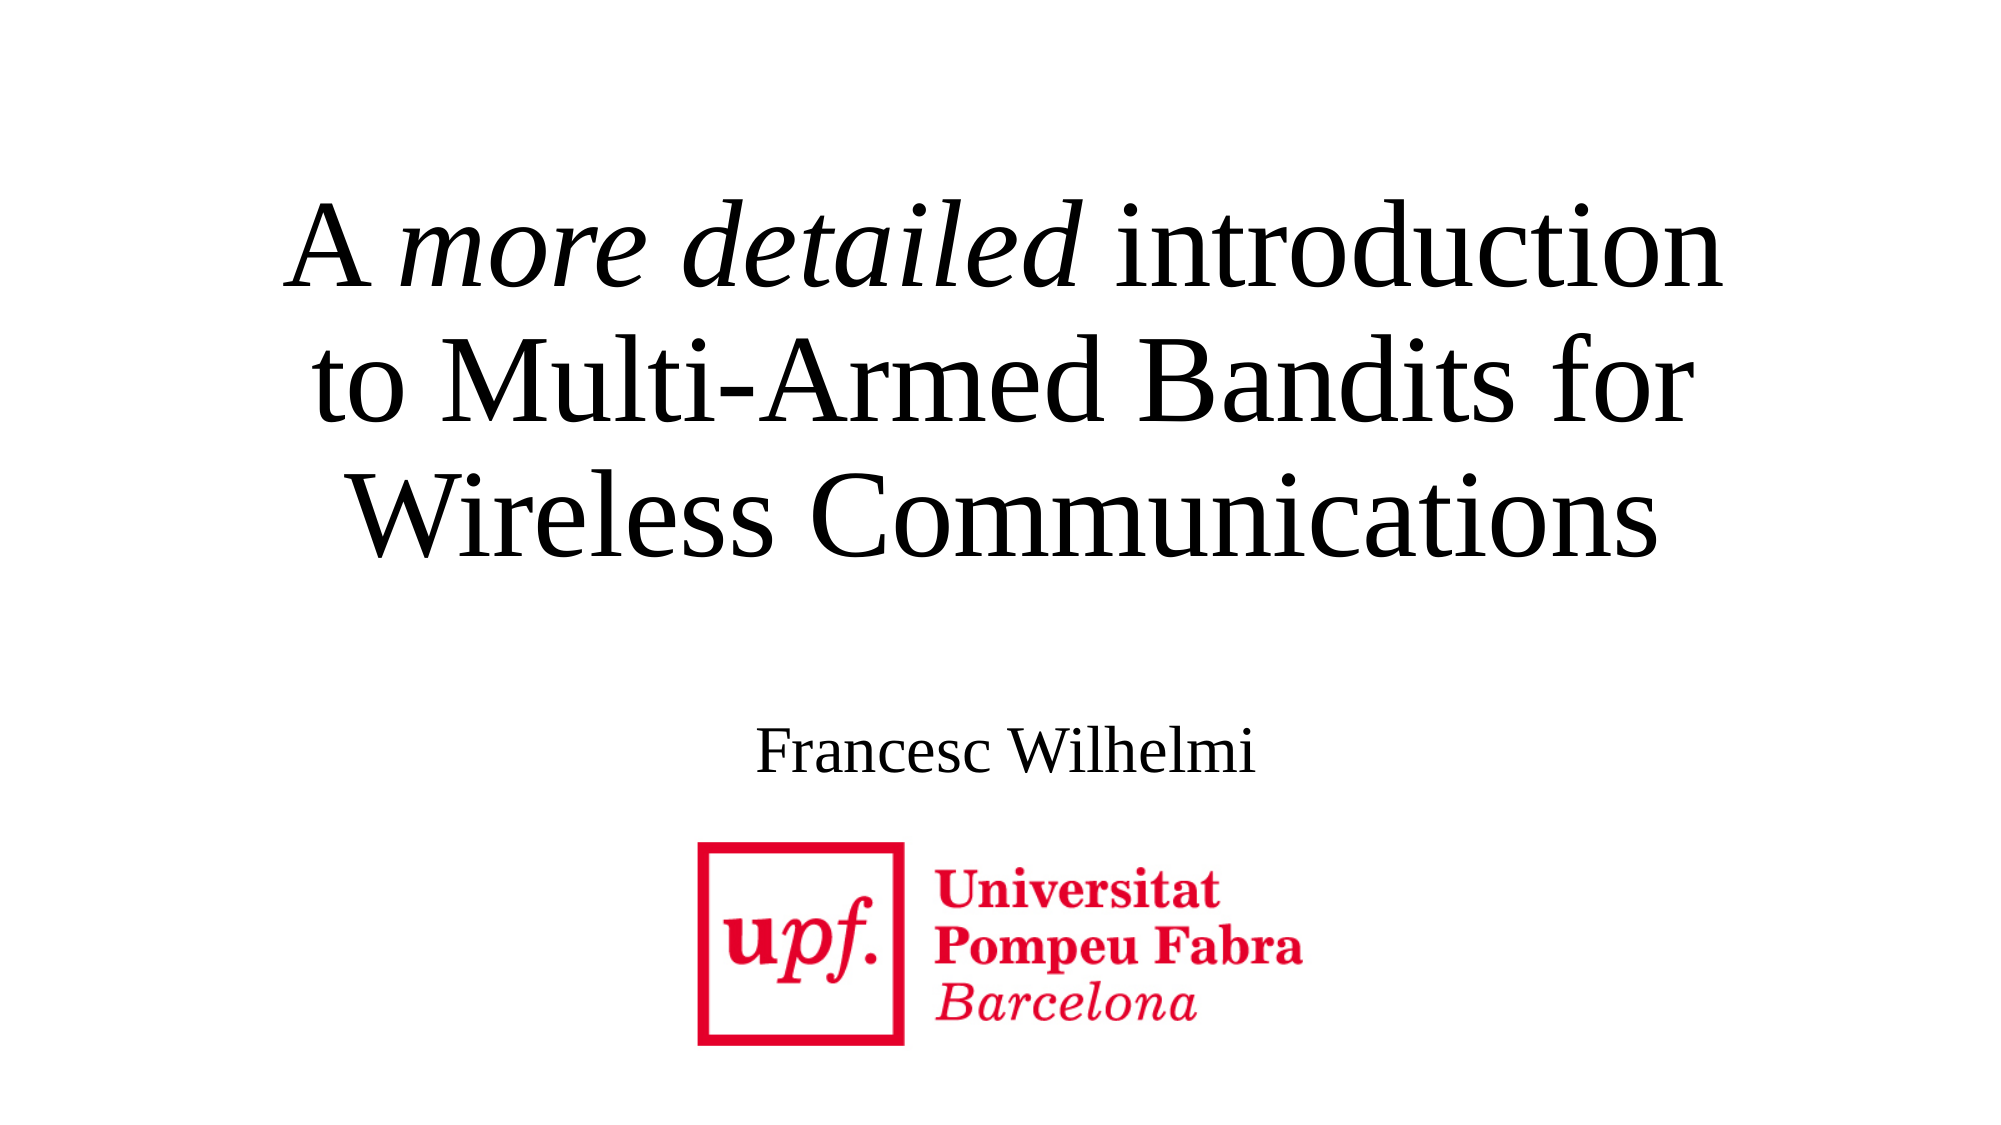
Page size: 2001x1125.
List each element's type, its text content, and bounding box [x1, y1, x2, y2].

title A more detailed introduction to Multi-Armed Bandits for Wireless Communications [253, 107, 1754, 597]
text_box Francesc Wilhelmi [135, 597, 1878, 905]
picture [694, 836, 1313, 1051]
